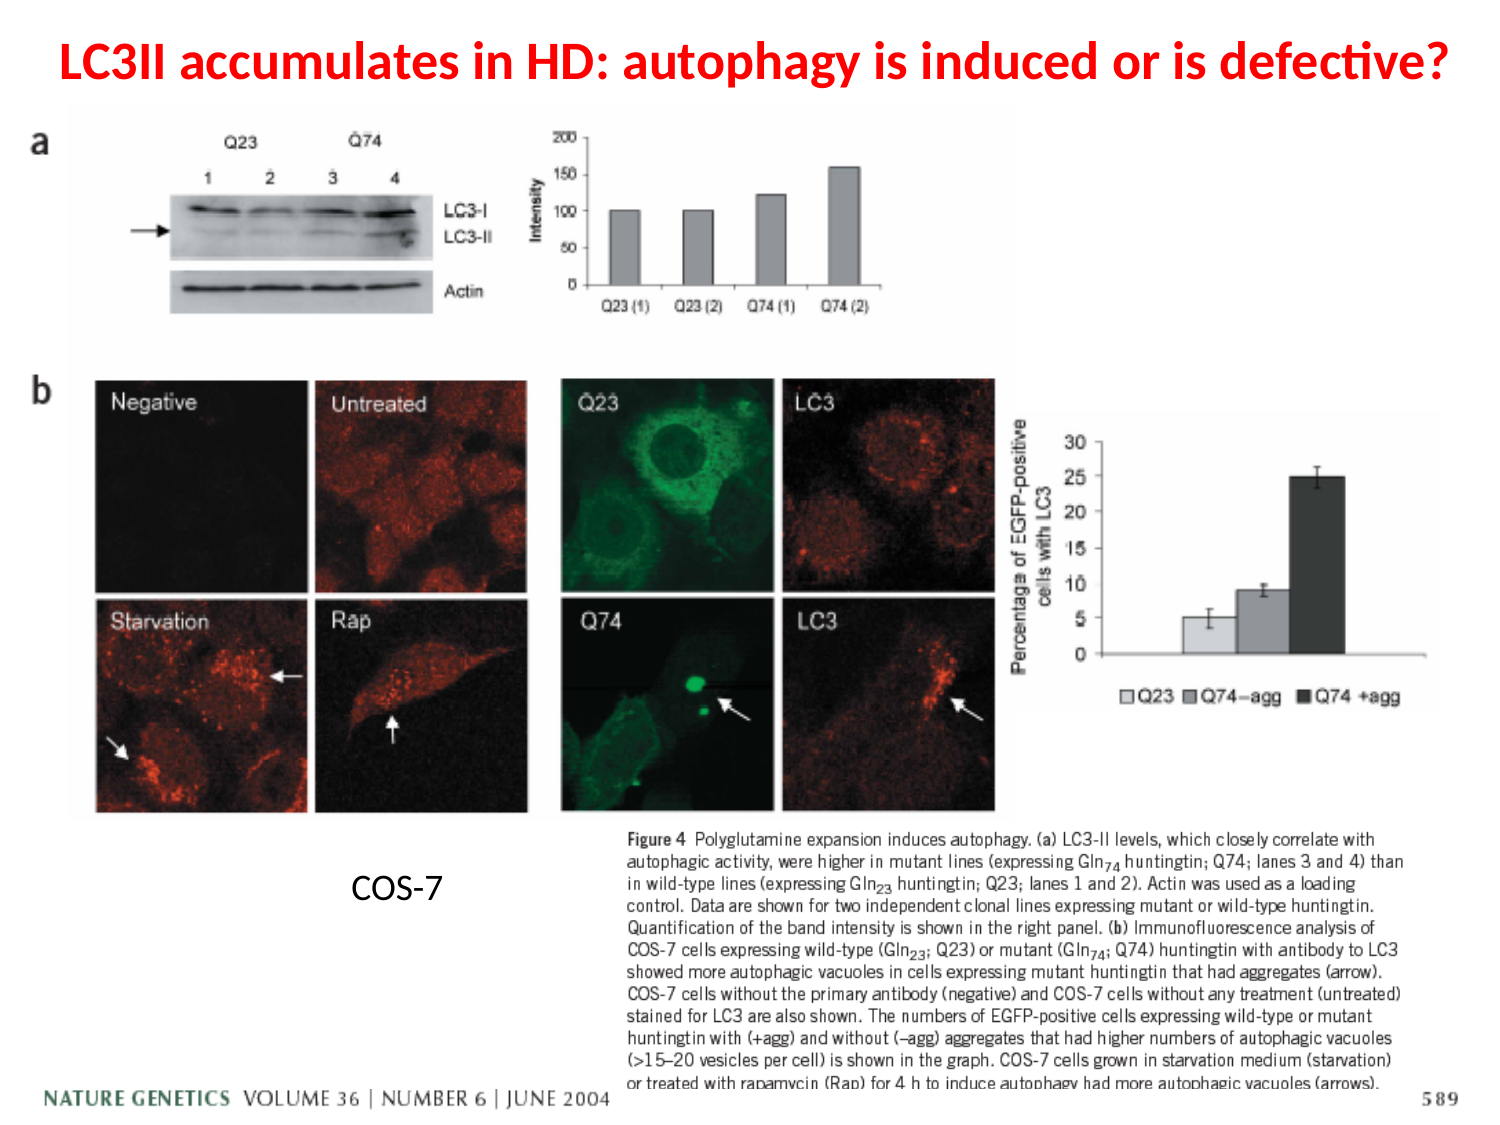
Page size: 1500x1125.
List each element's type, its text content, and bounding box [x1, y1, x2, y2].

text_box COS-7 [336, 855, 459, 916]
picture [37, 828, 1463, 1113]
text_box LC3II accumulates in HD: autophagy is induced or is defective? [45, 17, 1469, 98]
picture [13, 101, 1440, 821]
